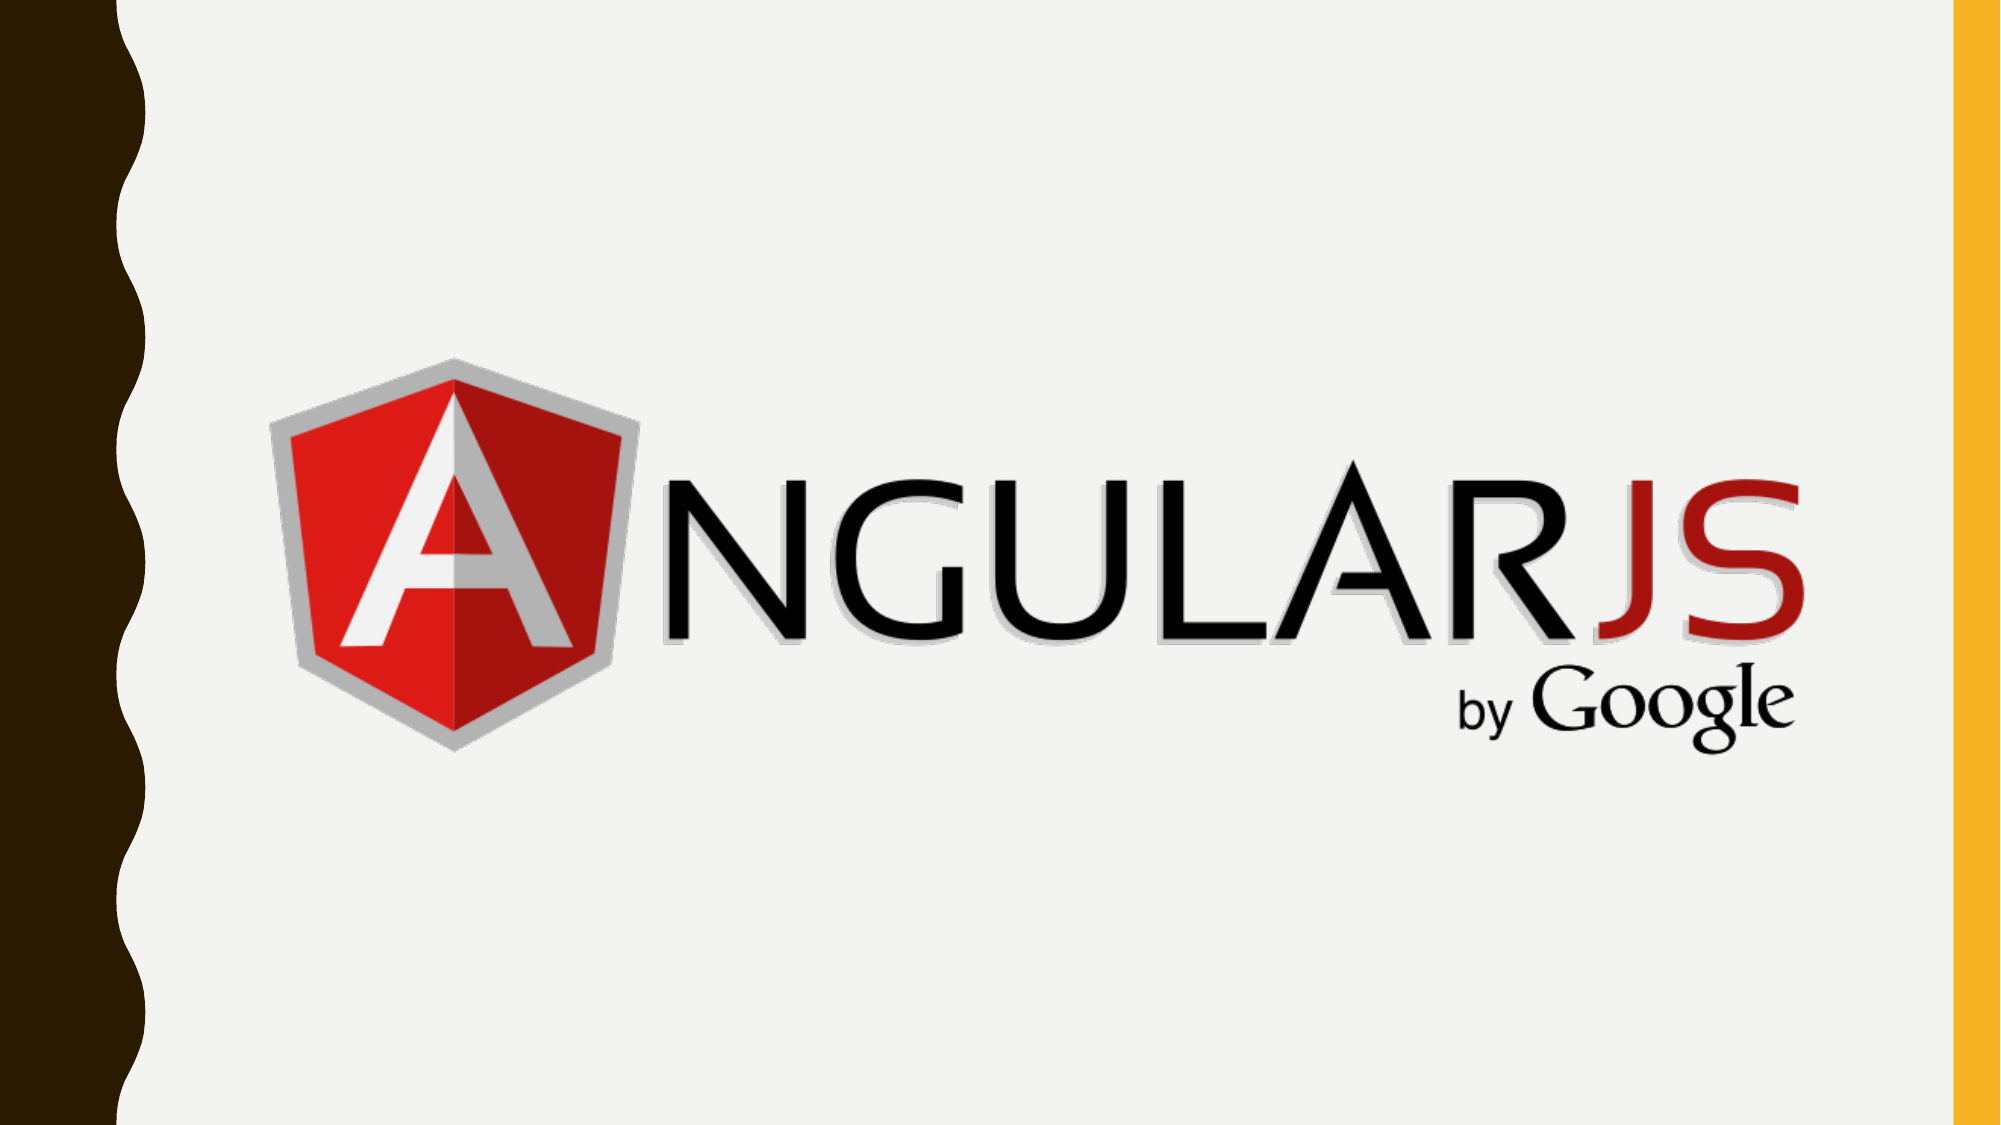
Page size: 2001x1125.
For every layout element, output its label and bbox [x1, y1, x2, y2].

picture [261, 349, 1812, 763]
